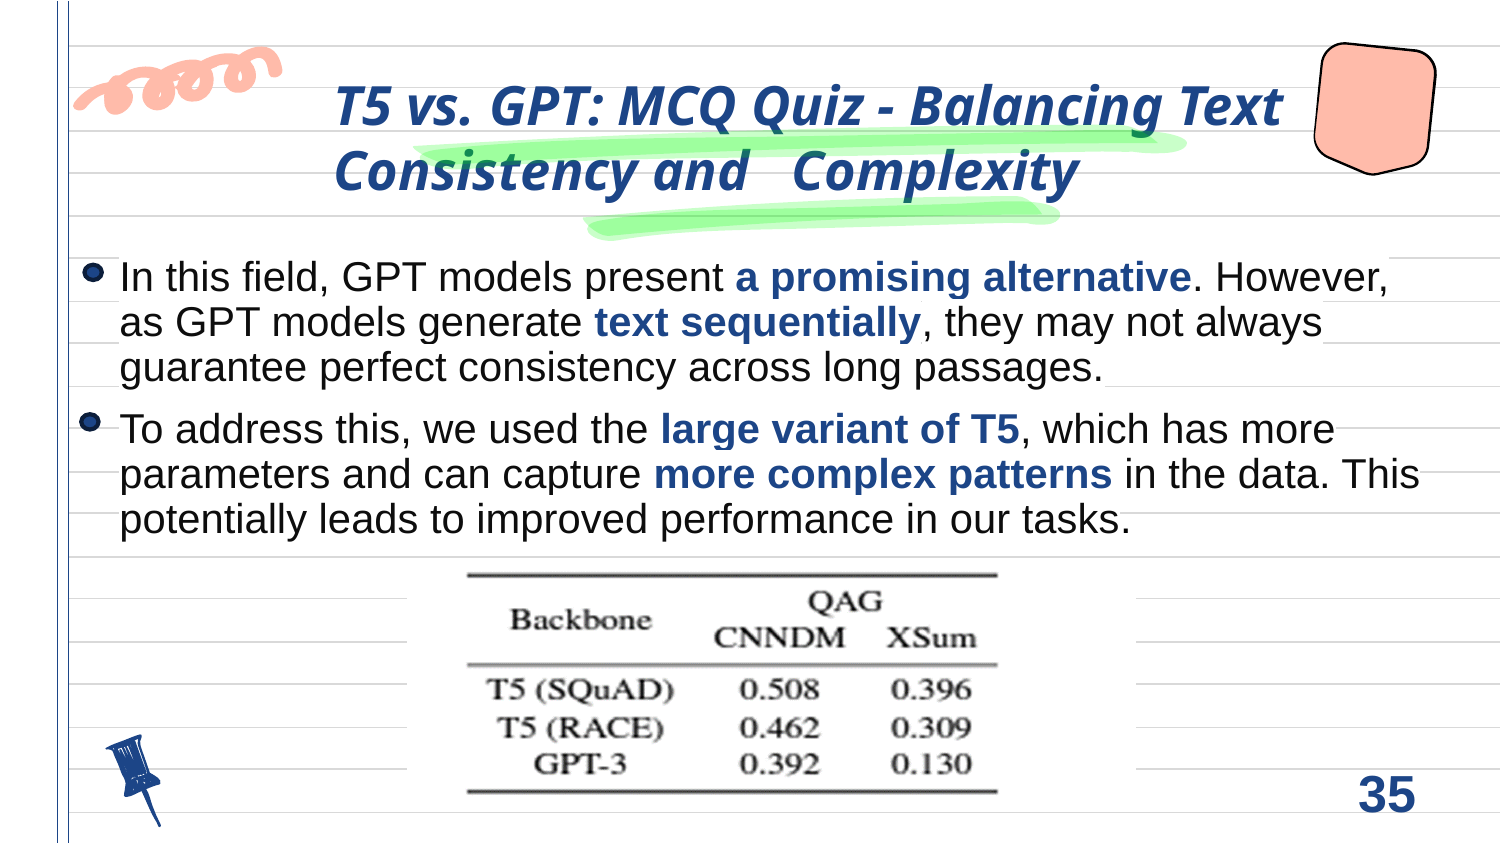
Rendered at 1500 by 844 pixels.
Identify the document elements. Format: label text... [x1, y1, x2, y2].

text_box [400, 124, 1190, 170]
title T5 vs. GPT: MCQ Quiz - Balancing Text Consistency and Complexity [333, 71, 1310, 176]
text_box [82, 262, 104, 283]
text_box 35 [1343, 753, 1448, 831]
picture [407, 558, 1136, 813]
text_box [575, 195, 1062, 242]
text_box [69, 60, 283, 107]
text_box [1315, 45, 1434, 176]
text_box [79, 412, 101, 432]
text_box In this field, GPT models present a promising alternative. However, as GPT models generate text sequentially, they may not always guarantee perfect consistency across long passages. To address this, we used the large variant of T5, which has more parameters and can capture more complex patterns in the data. This potentially leads to improved performance in our tasks. [104, 248, 1457, 778]
text_box [123, 778, 161, 828]
